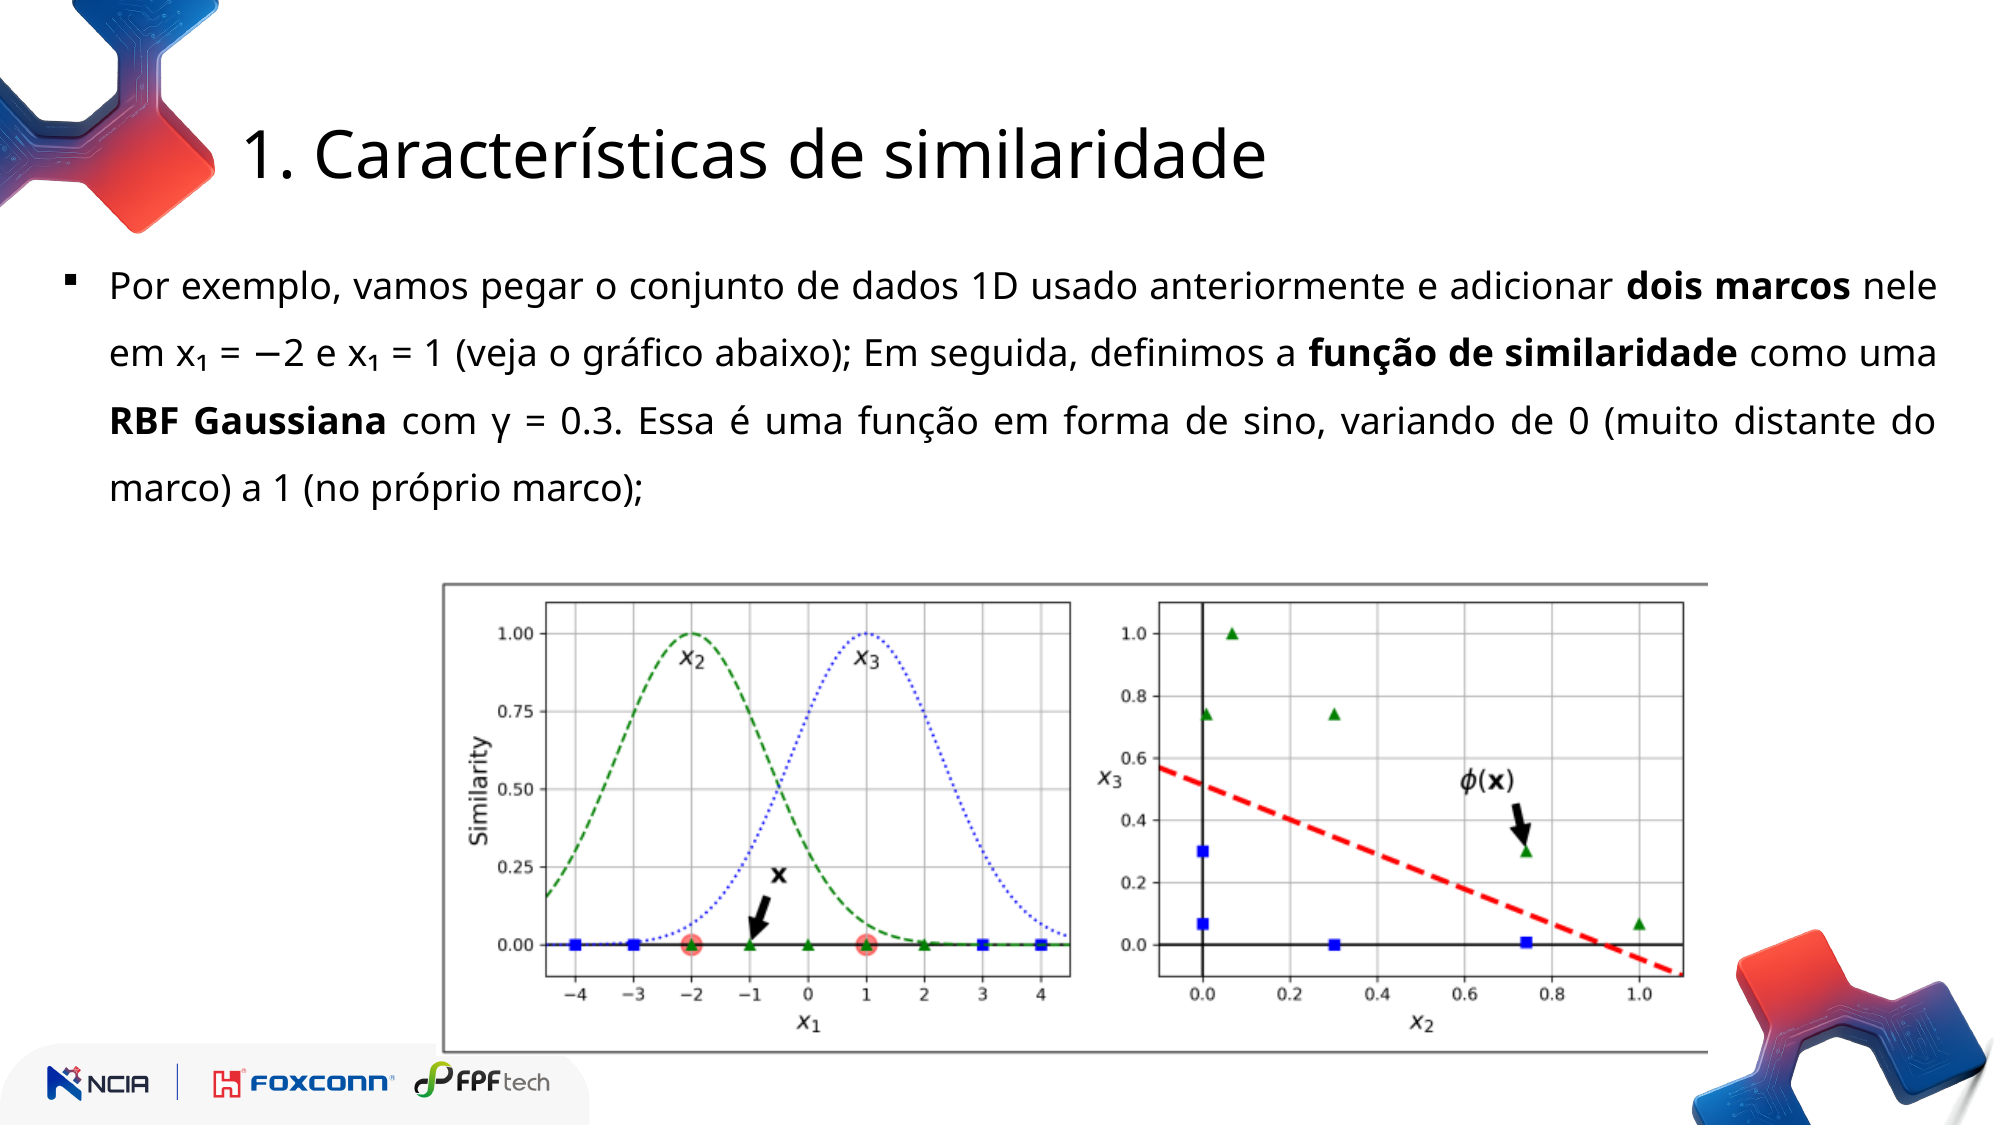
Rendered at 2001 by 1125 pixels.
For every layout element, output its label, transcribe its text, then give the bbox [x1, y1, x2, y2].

text_box 1. Características de similaridade [225, 104, 1285, 200]
text_box Por exemplo, vamos pegar o conjunto de dados 1D usado anteriormente e adicionar dois marcos nele em x₁ = −2 e x₁ = 1 (veja o gráfico abaixo); Em seguida, definimos a função de similaridade como uma RBF Gaussiana com γ = 0.3. Essa é uma função em forma de sino, variando de 0 (muito distante do marco) a 1 (no próprio marco); [47, 231, 1953, 585]
picture [0, 579, 2001, 1125]
picture [0, 0, 250, 246]
